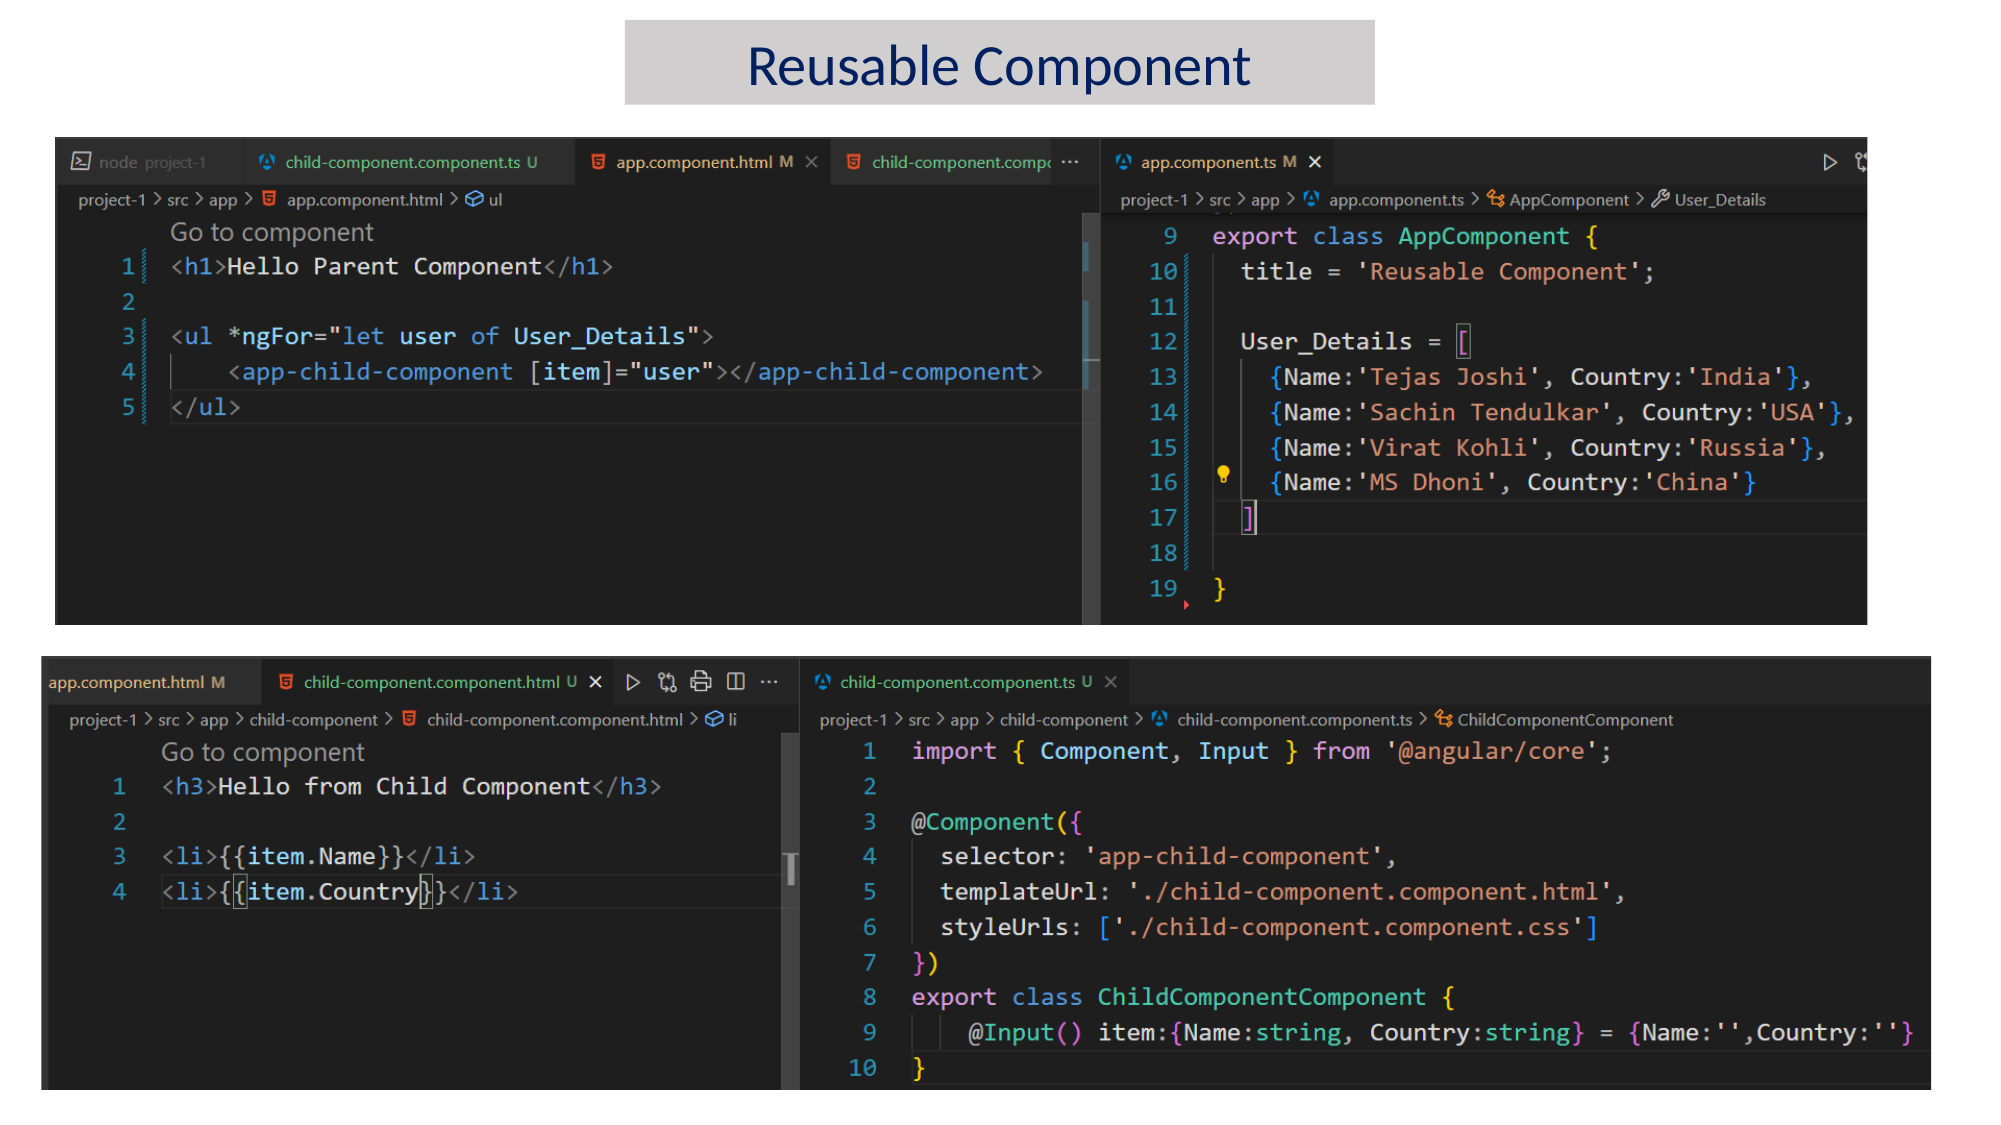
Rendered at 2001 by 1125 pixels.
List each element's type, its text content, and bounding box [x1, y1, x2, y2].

text_box Reusable Component [624, 19, 1375, 105]
picture [41, 656, 1932, 1090]
picture [55, 137, 1868, 625]
